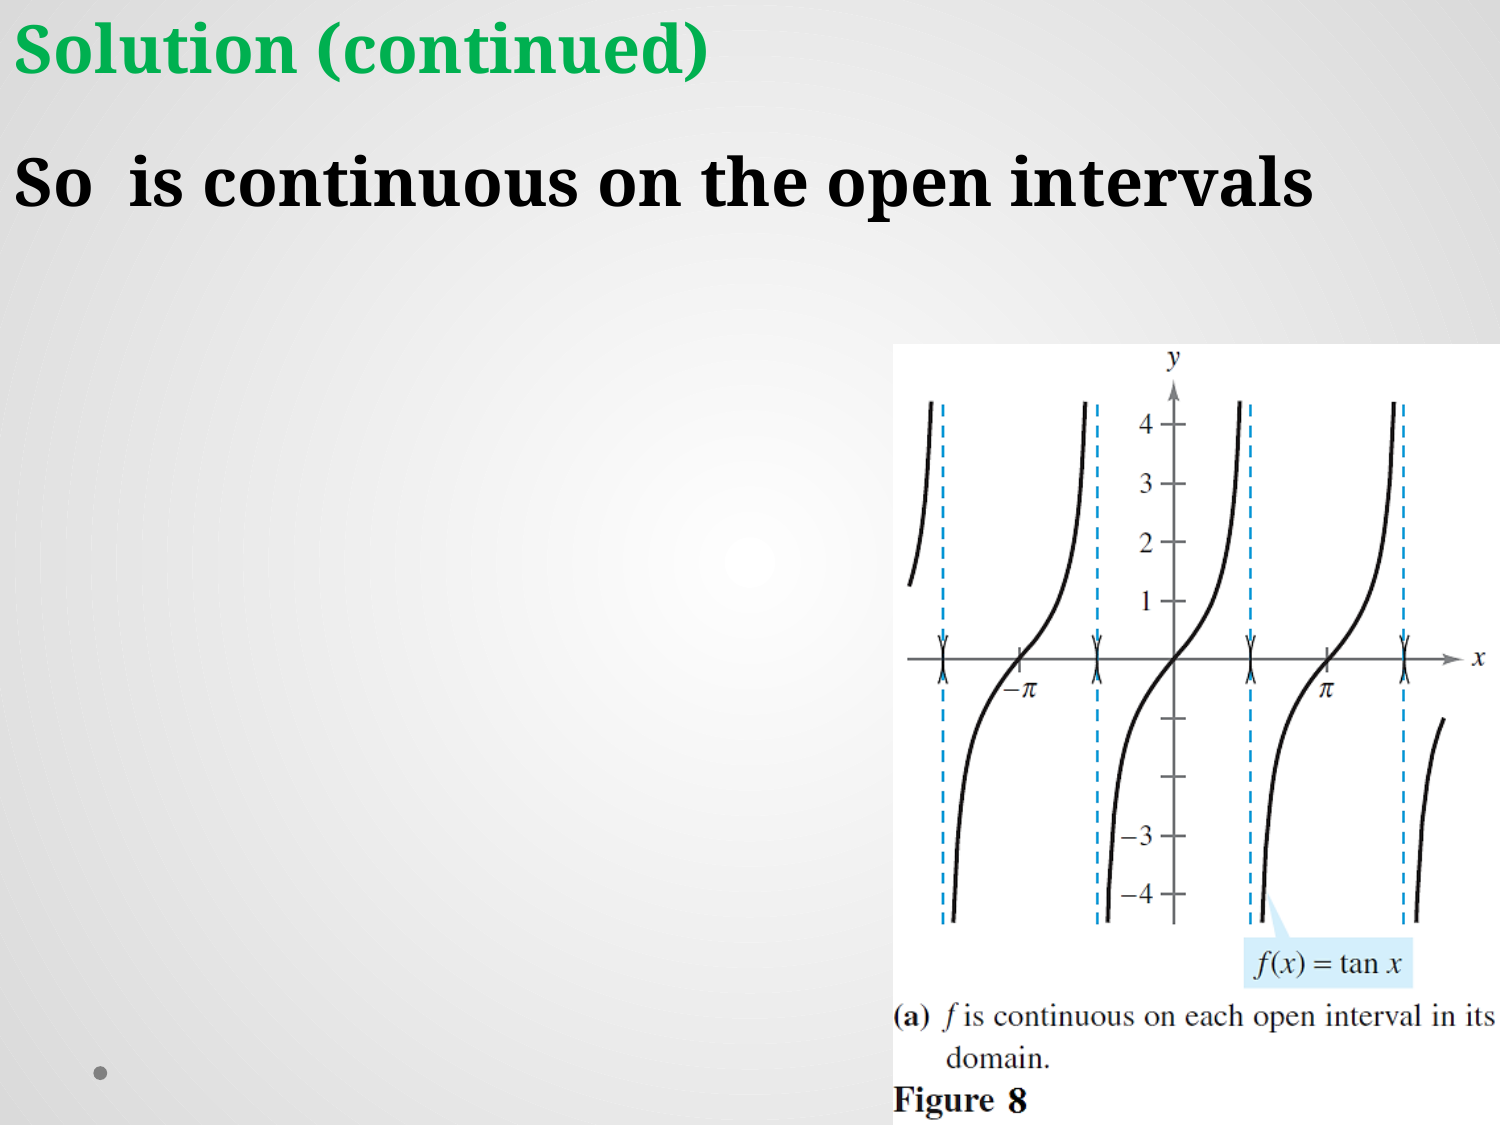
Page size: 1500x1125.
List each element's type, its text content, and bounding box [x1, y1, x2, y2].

text_box Solution (continued) [0, 0, 1500, 95]
picture [893, 344, 1500, 1125]
